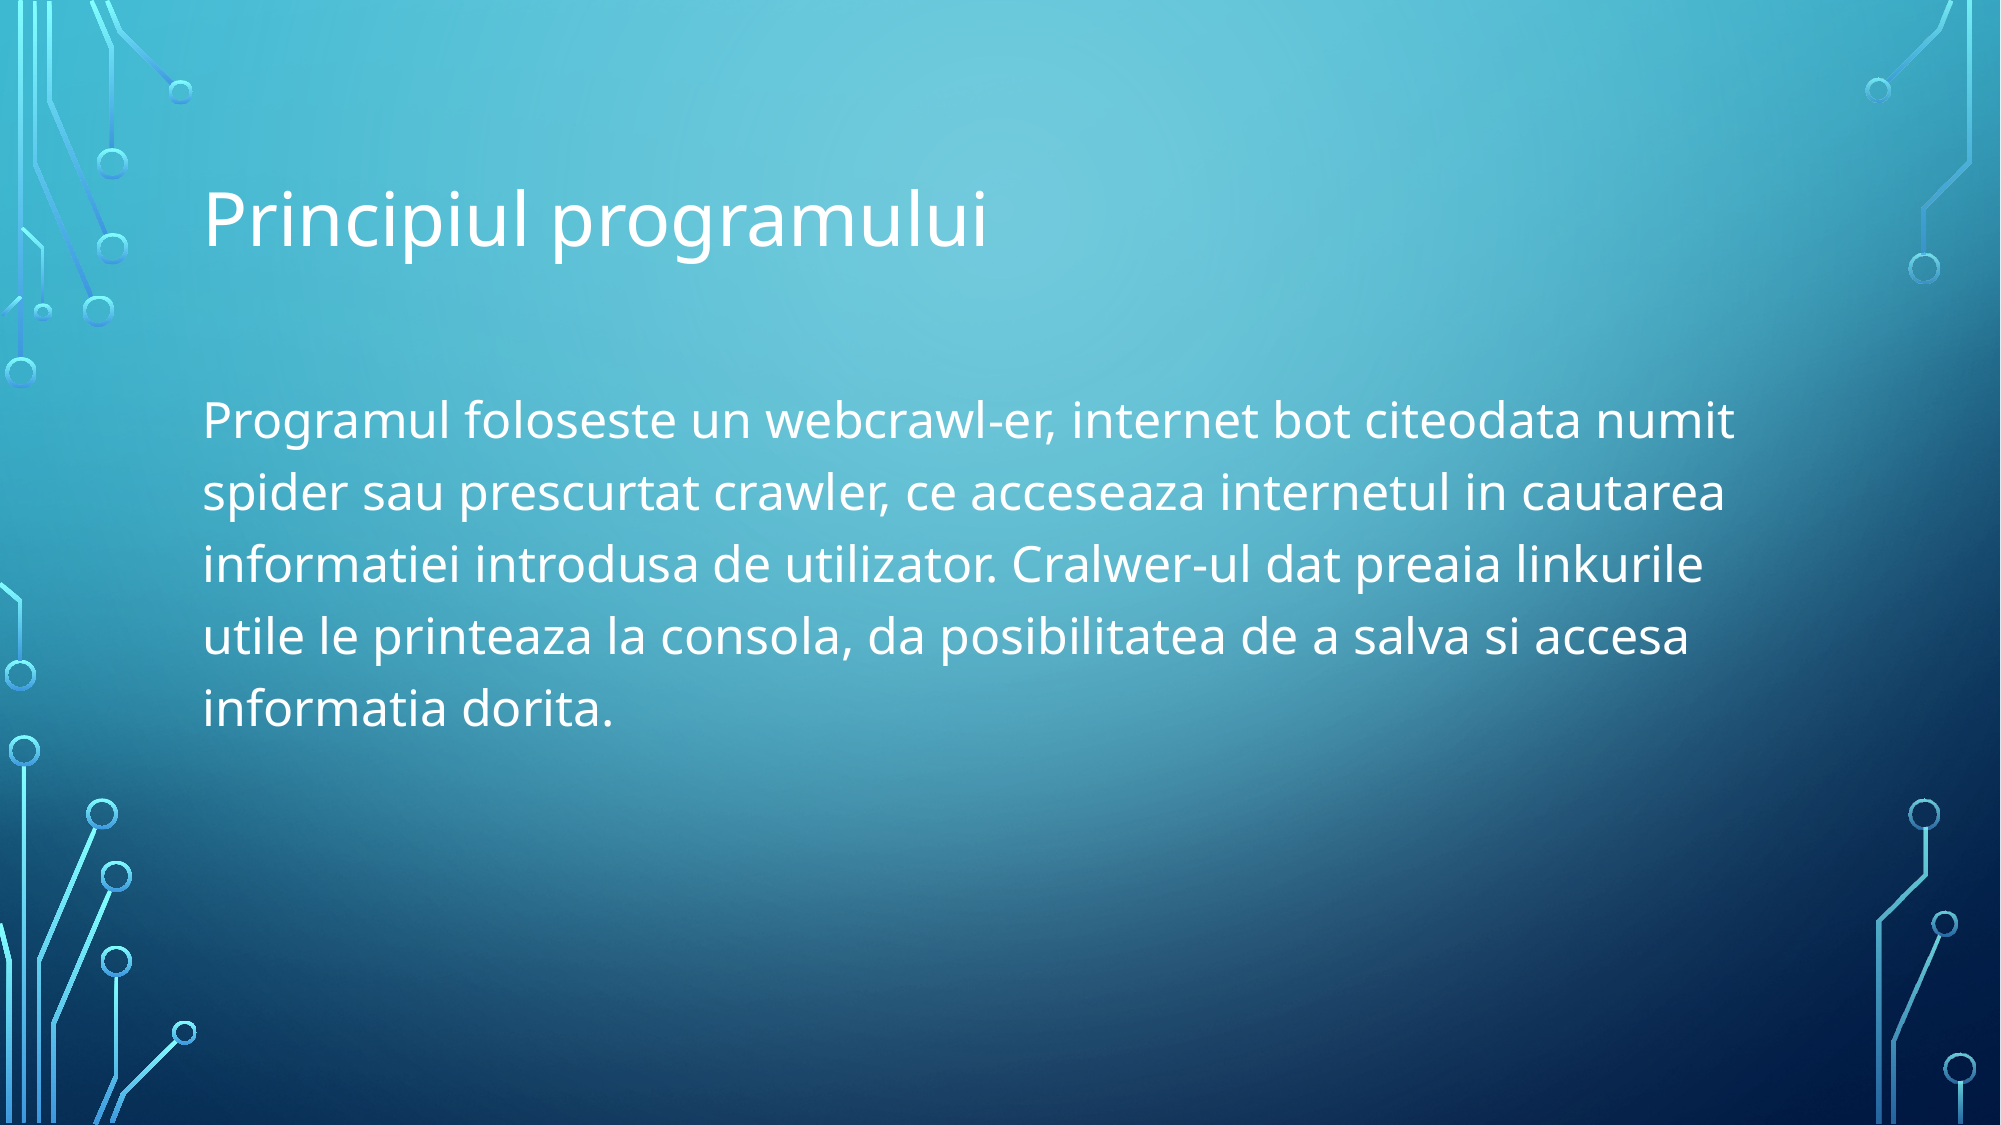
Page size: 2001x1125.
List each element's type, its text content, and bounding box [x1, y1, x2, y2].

list Programul foloseste un webcrawl-er, internet bot citeodata numit spider sau prescurtat crawler, ce acceseaza internetul in cautarea informatiei introdusa de utilizator. Cralwer-ul dat preaia linkurile utile le printeaza la consola, da posibilitatea de a salva si accesa informatia dorita. [187, 369, 1813, 950]
title Principiul programului [187, 101, 1813, 344]
